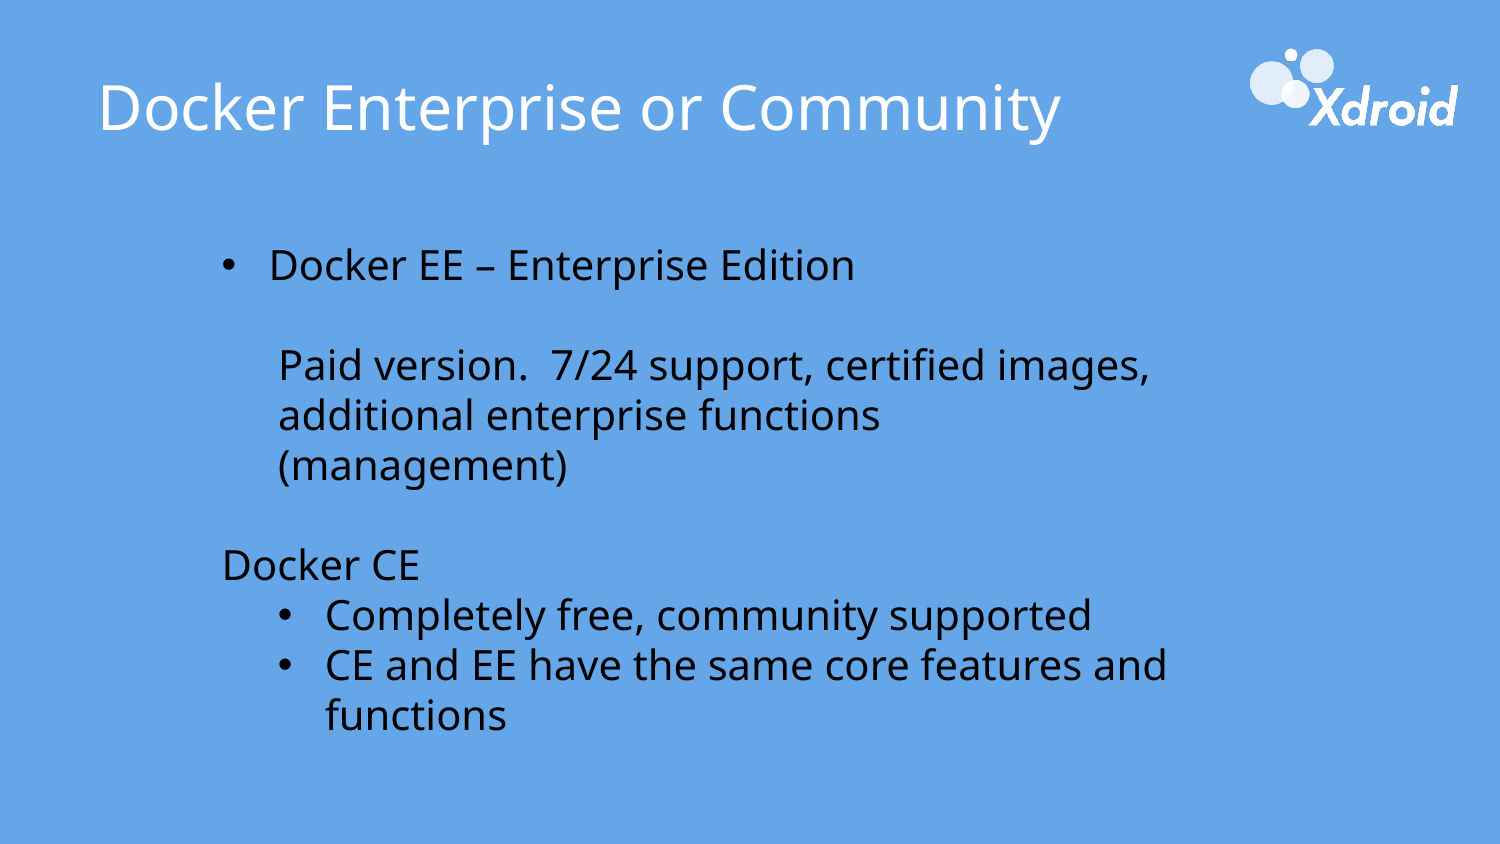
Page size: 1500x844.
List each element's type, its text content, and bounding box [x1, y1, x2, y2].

list Docker Enterprise or Community [97, 70, 1403, 140]
picture [1239, 22, 1469, 152]
text_box Docker EE – Enterprise Edition Paid version. 7/24 support, certified images, additional enterprise functions (management) Docker CE Completely free, community supported CE and EE have the same core features and functions [206, 231, 1184, 797]
